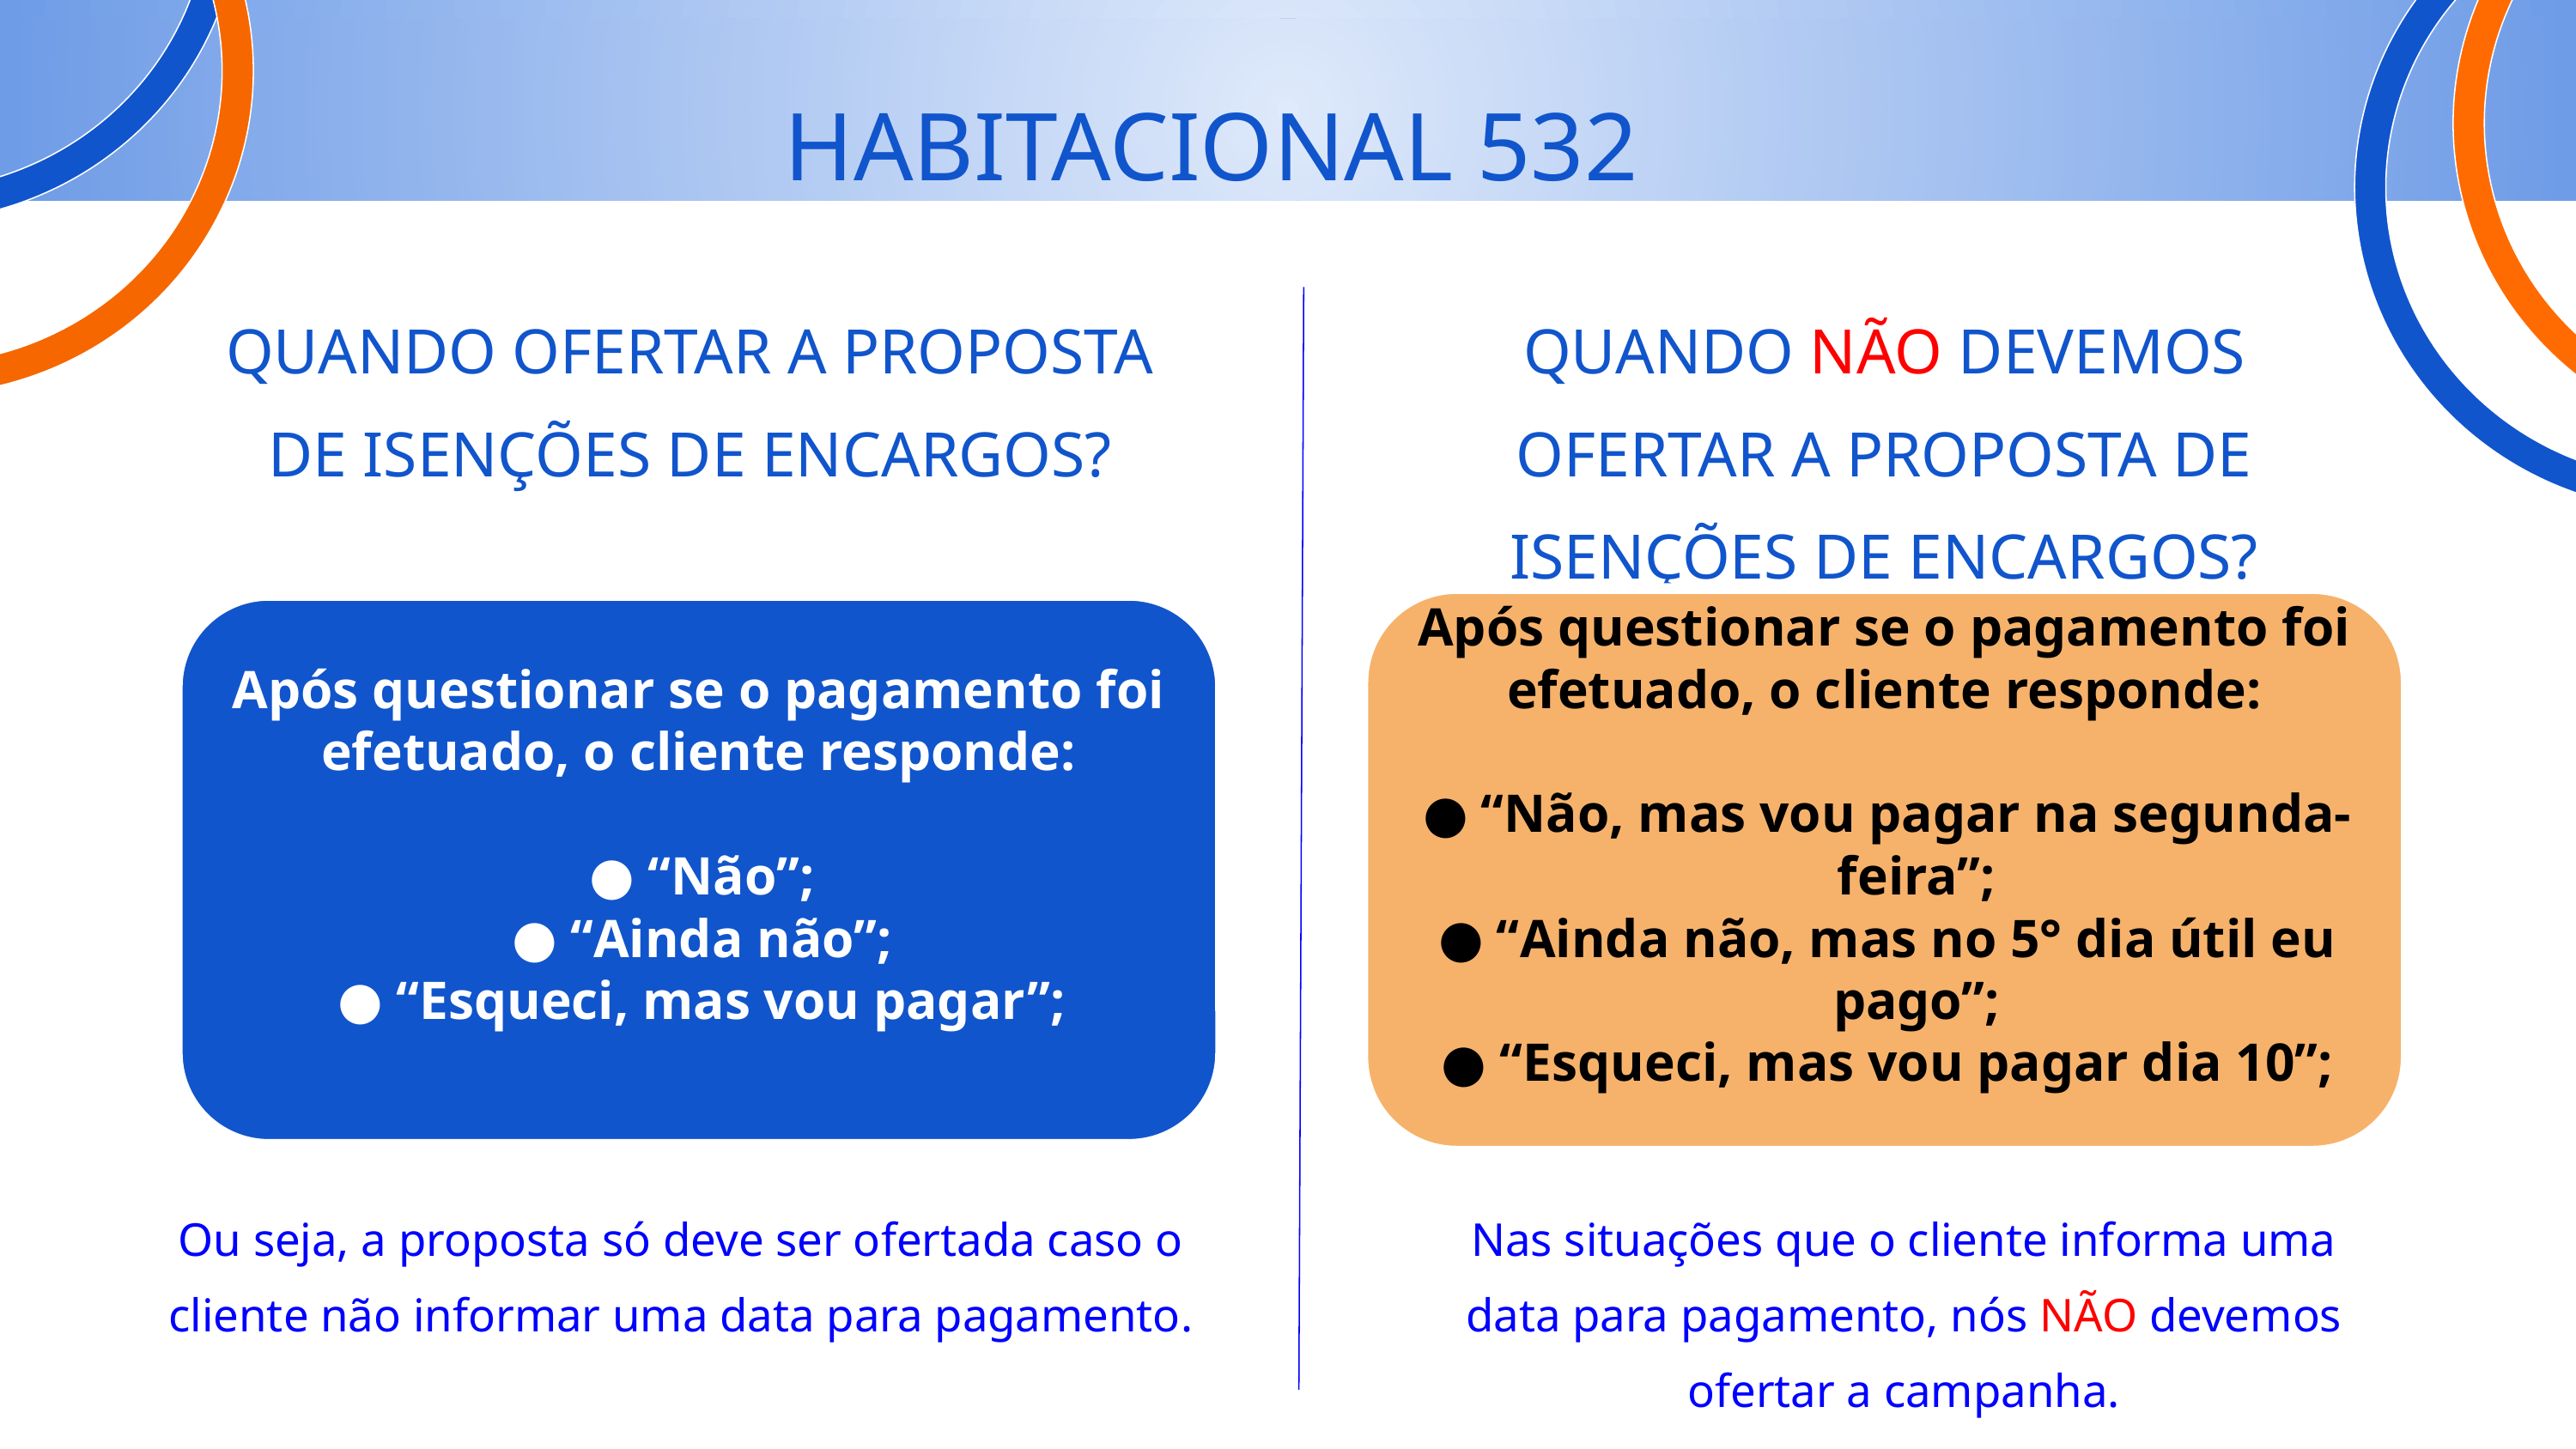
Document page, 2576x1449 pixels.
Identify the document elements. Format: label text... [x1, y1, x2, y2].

text_box QUANDO NÃO DEVEMOS OFERTAR A PROPOSTA DE ISENÇÕES DE ENCARGOS? [1400, 271, 2368, 604]
text_box Ou seja, a proposta só deve ser ofertada caso o cliente não informar uma data para pagamento. [141, 1177, 1221, 1354]
text_box [2465, 210, 2576, 375]
text_box QUANDO OFERTAR A PROPOSTA DE ISENÇÕES DE ENCARGOS? [197, 271, 1183, 502]
text_box Após questionar se o pagamento foi efetuado, o cliente responde: “Não, mas vou pagar na segunda-feira”; “Ainda não, mas no 5° dia útil eu pago”; “Esqueci, mas vou pagar dia 10”; [1363, 588, 2407, 1152]
text_box Nas situações que o cliente informa uma data para pagamento, nós NÃO devemos ofertar a campanha. [1431, 1177, 2377, 1429]
text_box [0, 210, 222, 386]
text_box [1298, 287, 1304, 1391]
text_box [0, 0, 2576, 201]
text_box Após questionar se o pagamento foi efetuado, o cliente responde: “Não”; “Ainda não”; “Esqueci, mas vou pagar”; [177, 595, 1221, 1145]
text_box [2355, 210, 2576, 494]
